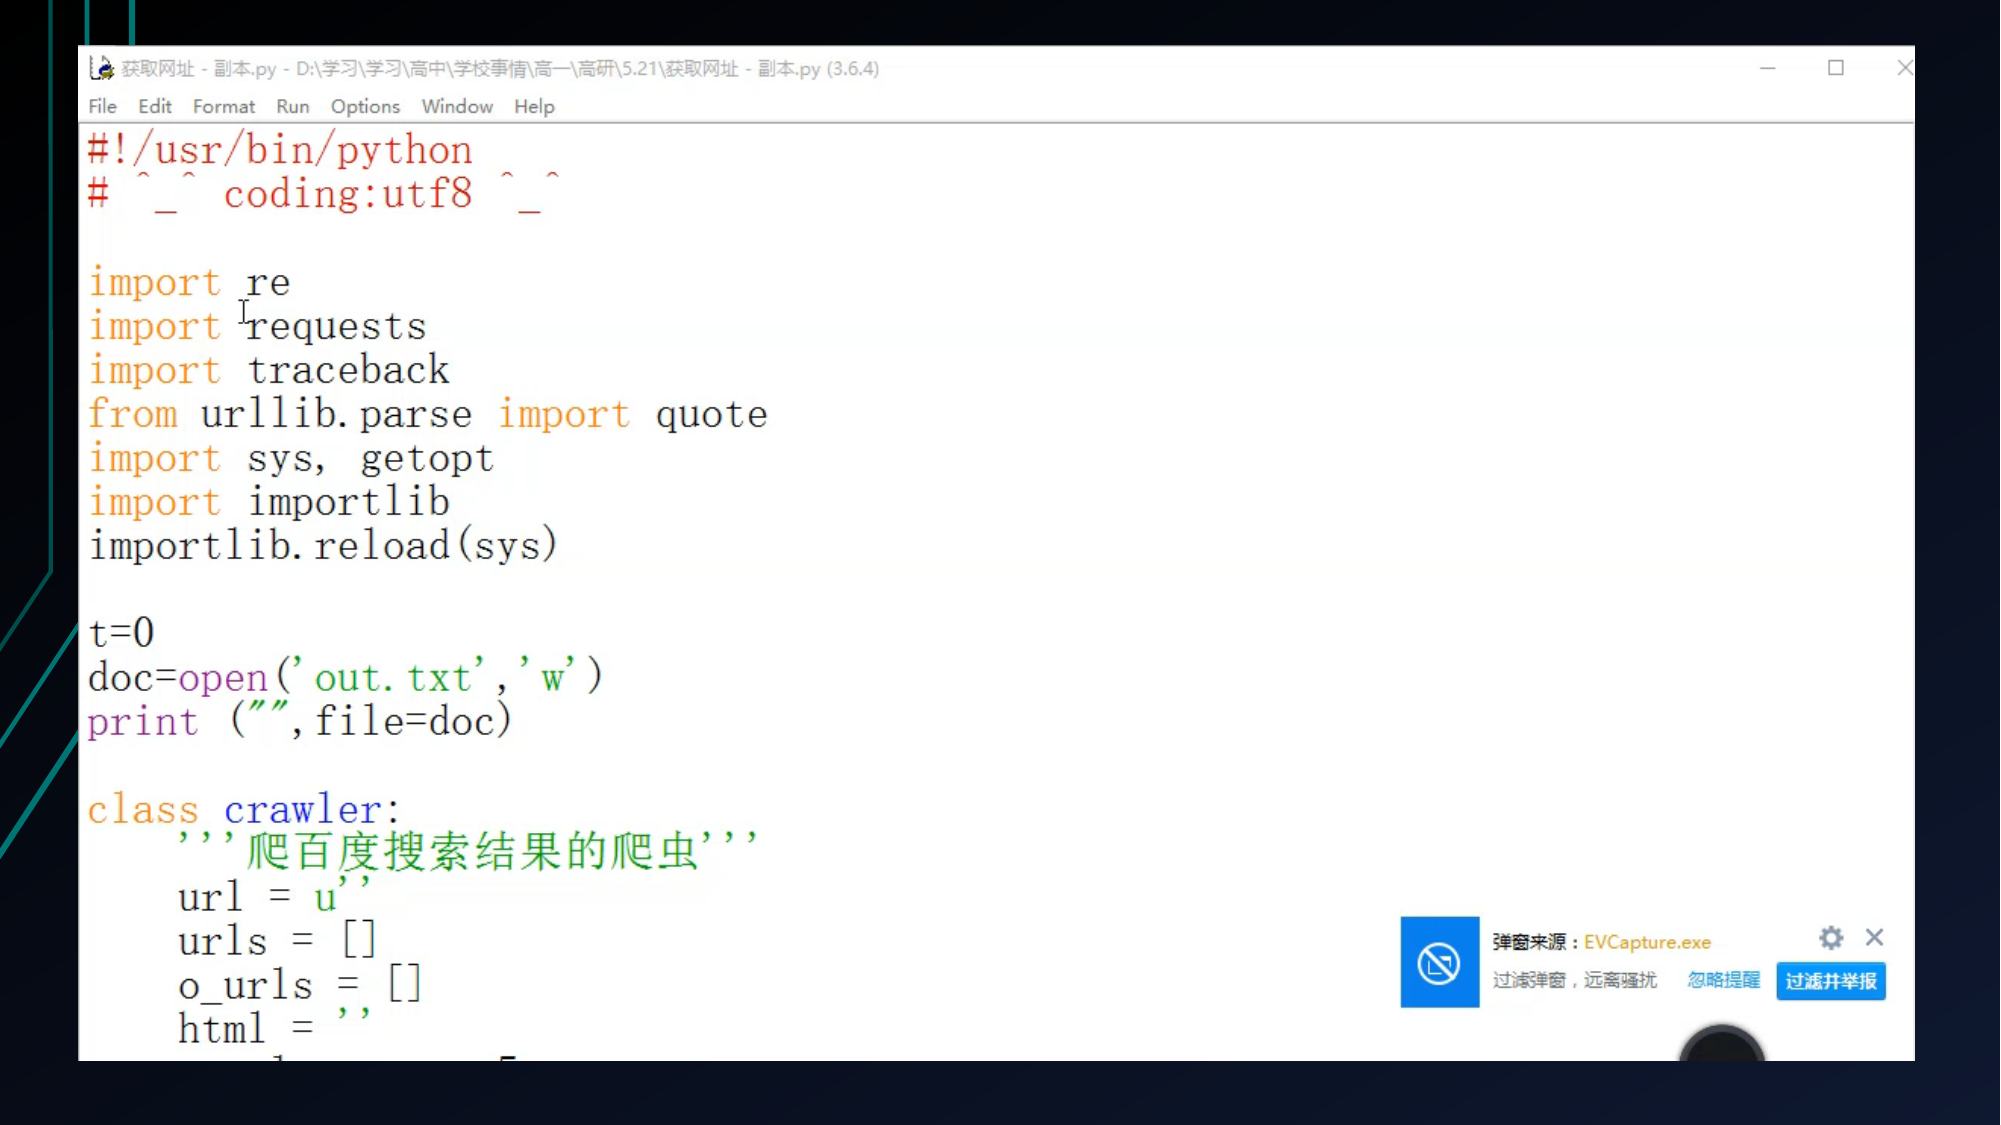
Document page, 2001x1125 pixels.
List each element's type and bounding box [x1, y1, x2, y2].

text_box [77, 44, 1916, 1062]
